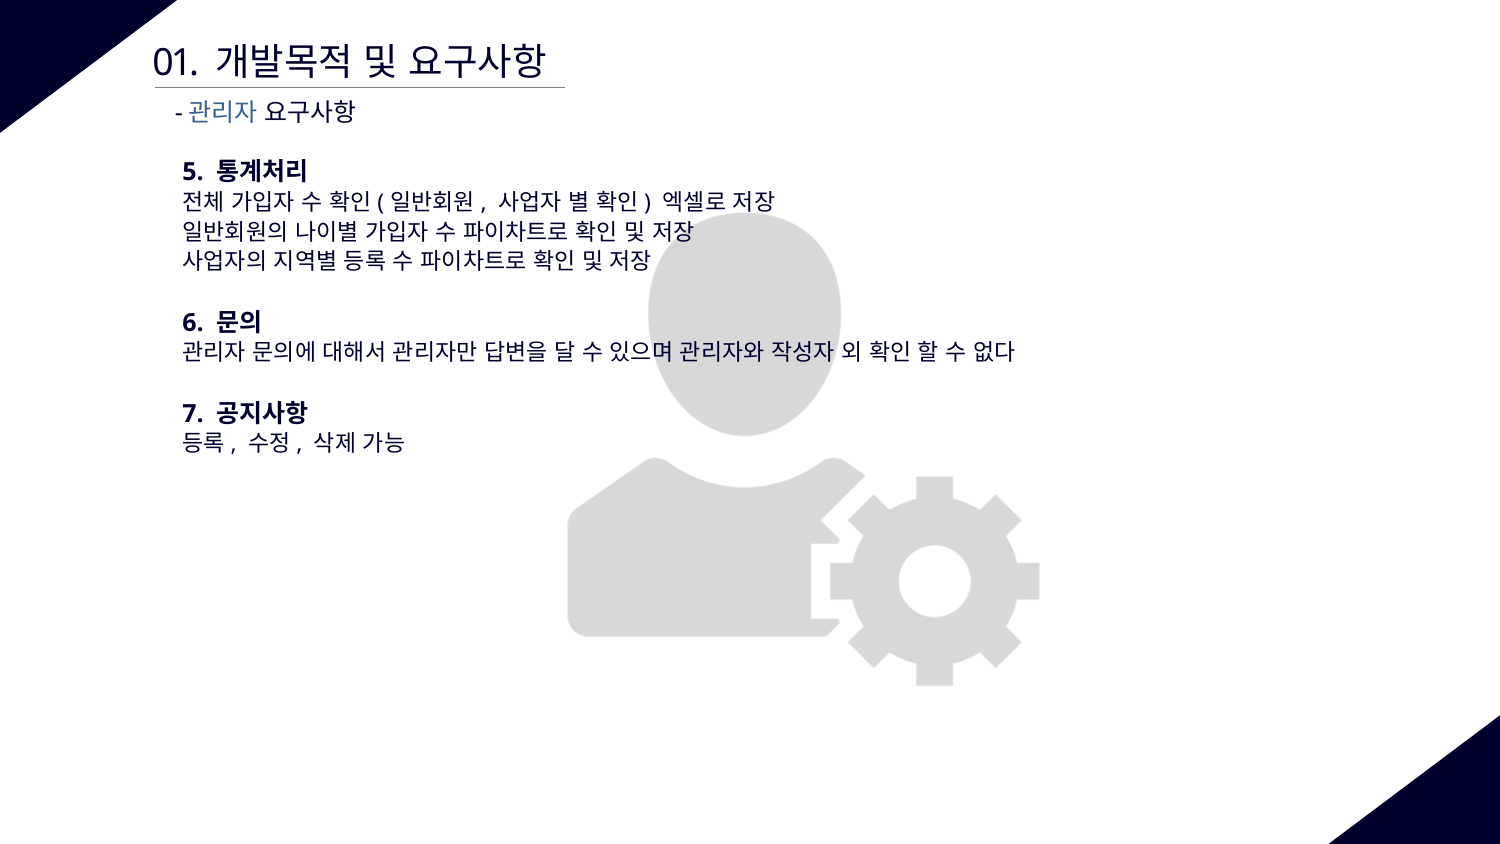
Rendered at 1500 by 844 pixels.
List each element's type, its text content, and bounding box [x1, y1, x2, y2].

text_box -관리자 요구사항 [159, 96, 372, 134]
picture [430, 130, 1176, 769]
text_box 01. [137, 30, 215, 90]
text_box 5. 통계처리 전체 가입자 수 확인(일반회원, 사업자 별 확인) 엑셀로 저장 일반회원의 나이별 가입자 수 파이차트로 확인 및 저장 사업자의 지역별 등록 수 파이차트로 확인 및 저장 6. 문의 관리자 문의에 대해서 관리자만 답변을 달 수 있으며 관리자와 작성자 외 확인 할 수 없다 7. 공지사항 등록, 수정, 삭제 가능 [167, 148, 425, 494]
text_box 개발목적 및 요구사항 [215, 30, 562, 87]
